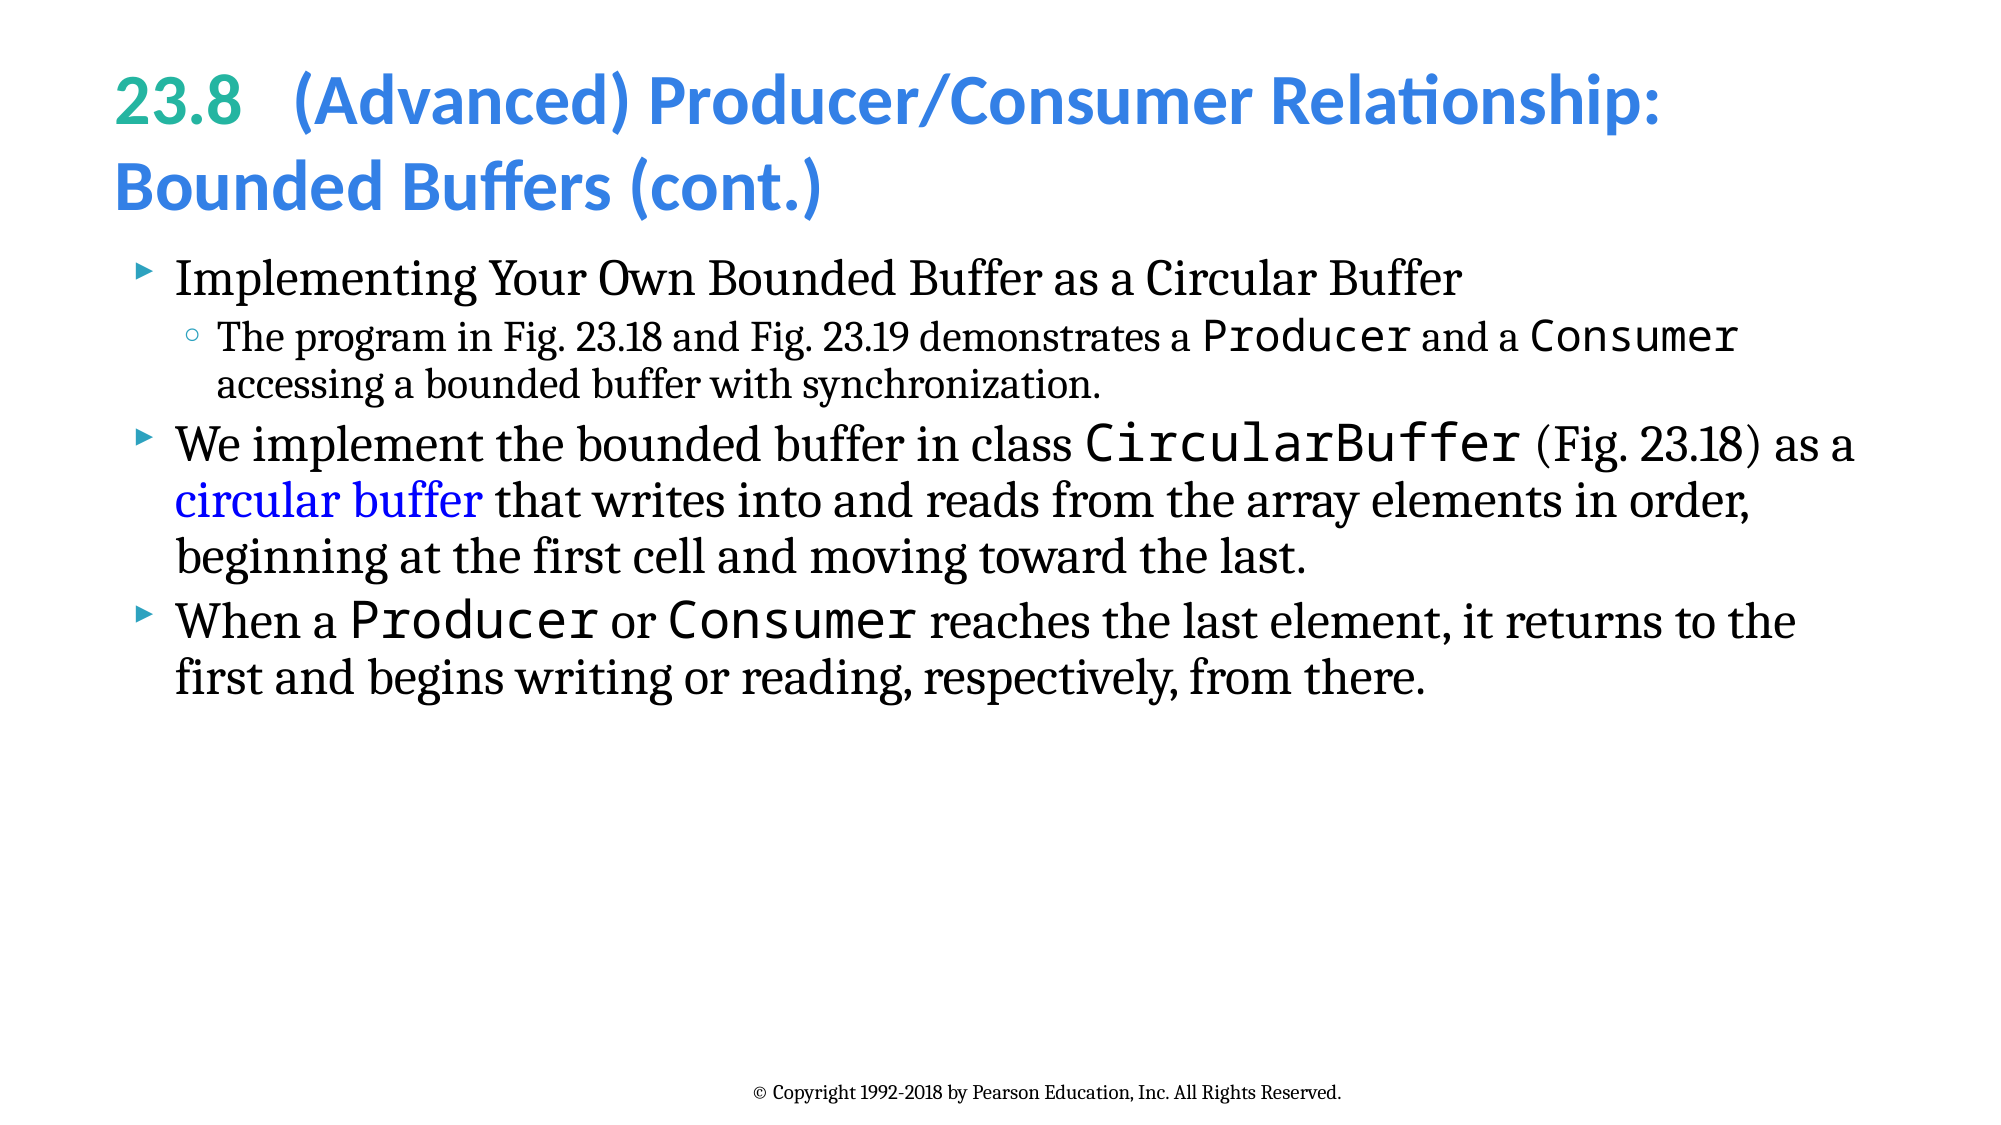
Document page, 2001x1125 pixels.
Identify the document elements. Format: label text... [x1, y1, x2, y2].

title 23.8 (Advanced) Producer/Consumer Relationship: Bounded Buffers (cont.) [99, 45, 1900, 233]
list Implementing Your Own Bounded Buffer as a Circular Buffer The program in Fig. 23.18 and Fig. 23.19 demonstrates a Producer and a Consumer accessing a bounded buffer with synchronization. We implement the bounded buffer in class CircularBuffer (Fig. 23.18) as a circular buffer that writes into and reads from the array elements in order, beginning at the first cell and moving toward the last. When a Producer or Consumer reaches the last element, it returns to the first and begins writing or reading, respectively, from there. [99, 242, 1900, 986]
footer © Copyright 1992-2018 by Pearson Education, Inc. All Rights Reserved. [736, 1051, 1892, 1112]
